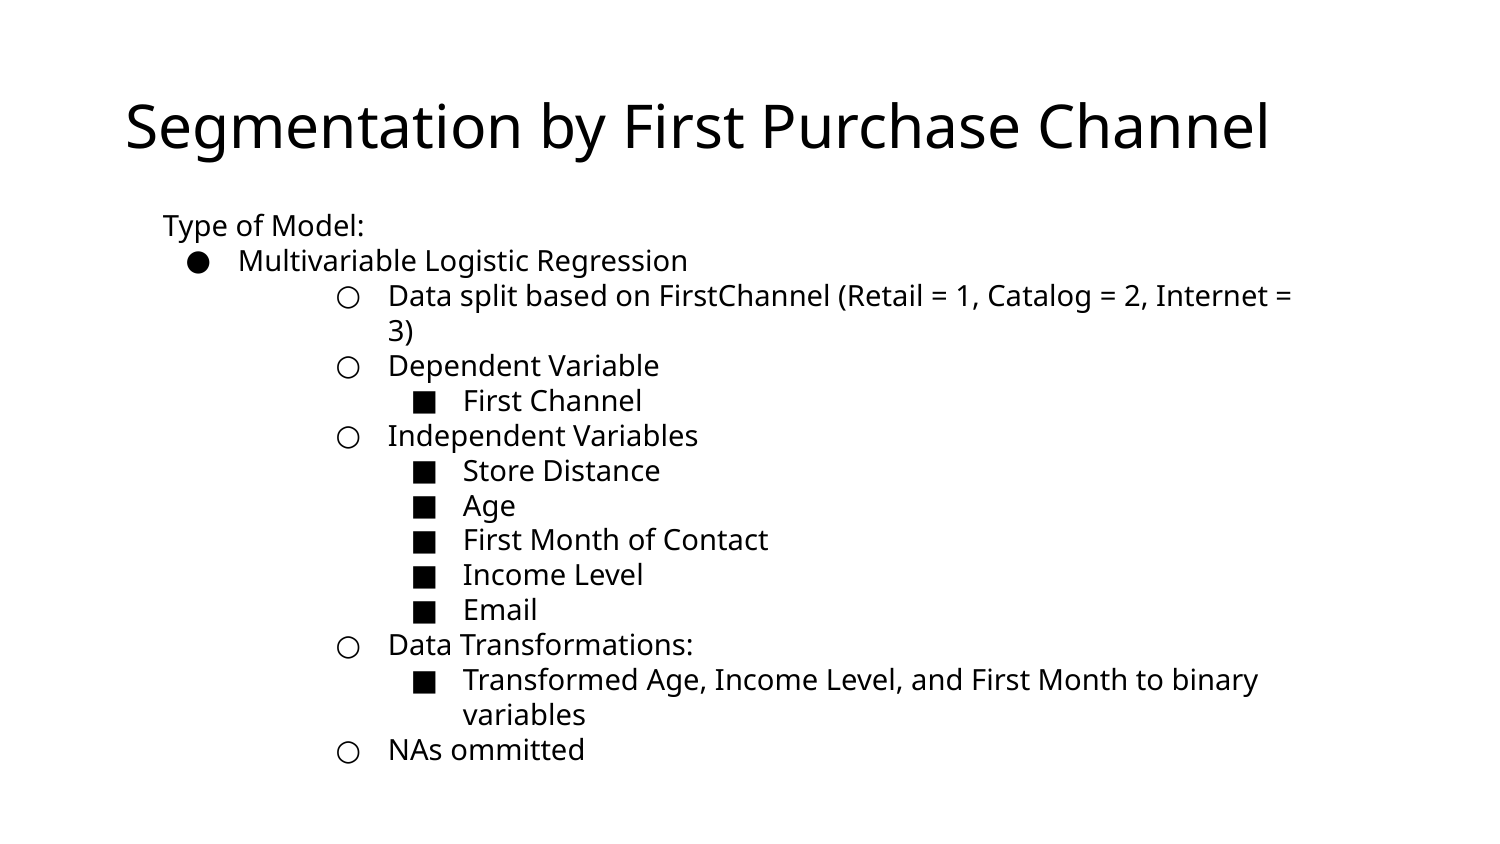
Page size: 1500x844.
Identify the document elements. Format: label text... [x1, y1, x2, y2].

title Segmentation by First Purchase Channel [109, 72, 1400, 167]
text_box Type of Model: Multivariable Logistic Regression Data split based on FirstChannel (Retail = 1, Catalog = 2, Internet = 3) Dependent Variable First Channel Independent Variables Store Distance Age First Month of Contact Income Level Email Data Transformations: Transformed Age, Income Level, and First Month to binary variables NAs ommitted [147, 192, 1338, 817]
